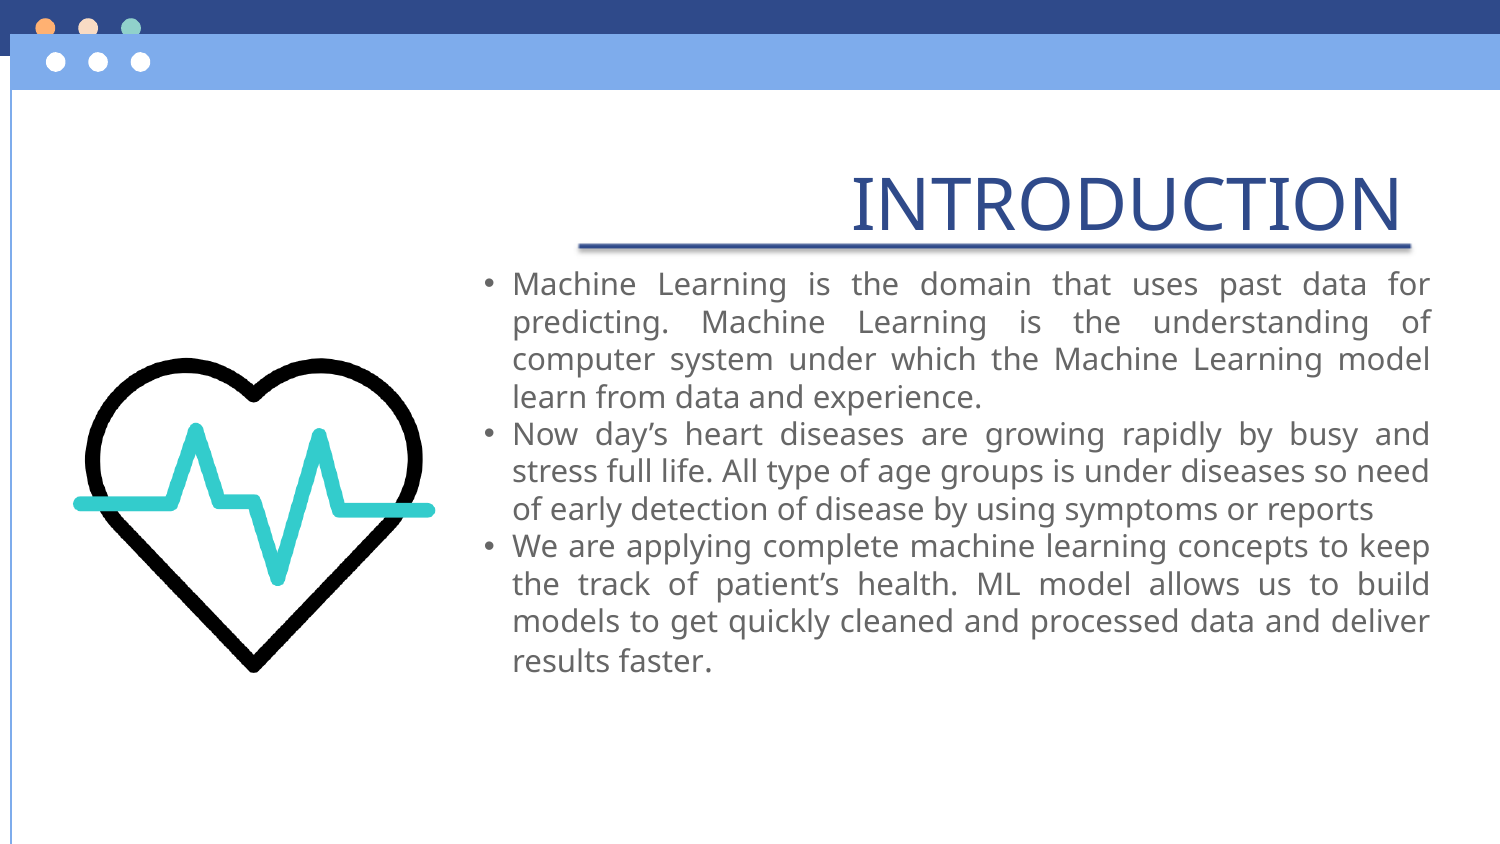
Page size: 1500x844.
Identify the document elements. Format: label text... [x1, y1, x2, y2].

subtitle Machine Learning is the domain that uses past data for predicting. Machine Learning is the understanding of computer system under which the Machine Learning model learn from data and experience. Now day’s heart diseases are growing rapidly by busy and stress full life. All type of age groups is under diseases so need of early detection of disease by using symptoms or reports We are applying complete machine learning concepts to keep the track of patient’s health. ML model allows us to build models to get quickly cleaned and processed data and deliver results faster. [469, 249, 1447, 778]
title INTRODUCTION [724, 147, 1420, 238]
picture [572, 239, 1420, 260]
picture [23, 278, 484, 740]
